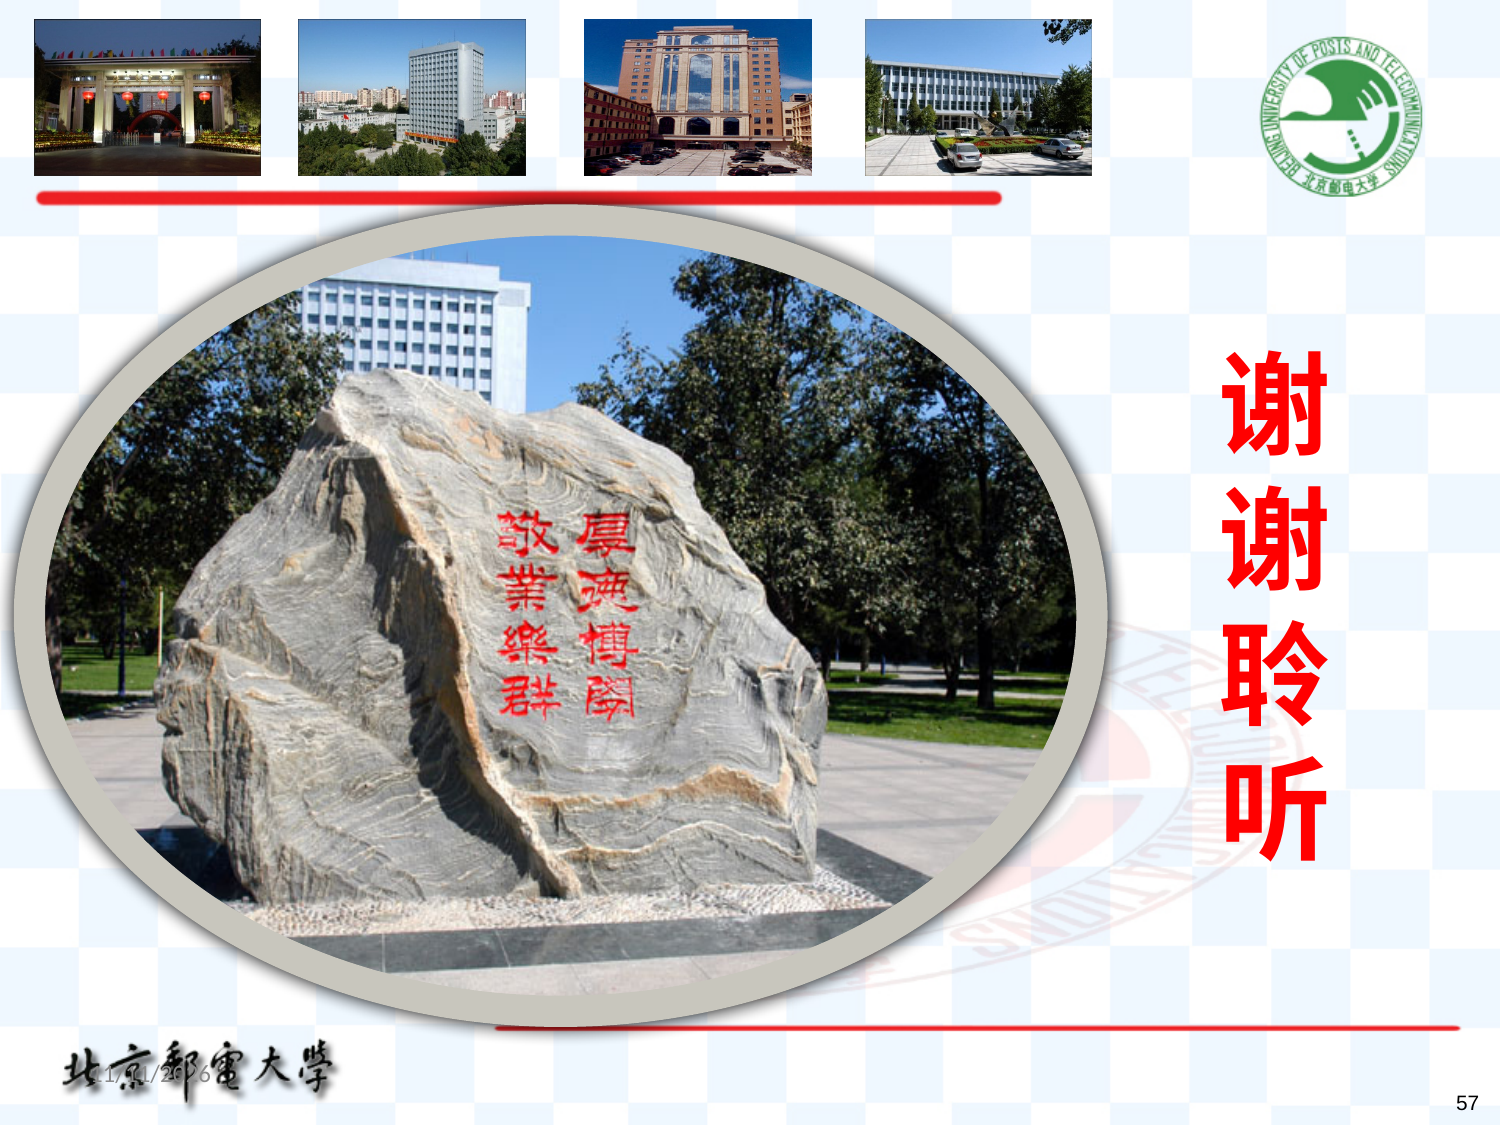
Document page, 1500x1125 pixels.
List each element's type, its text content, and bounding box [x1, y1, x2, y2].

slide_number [75, 1042, 425, 1103]
picture [0, 0, 1500, 1125]
text_box 谢谢聆听 [1163, 326, 1388, 882]
